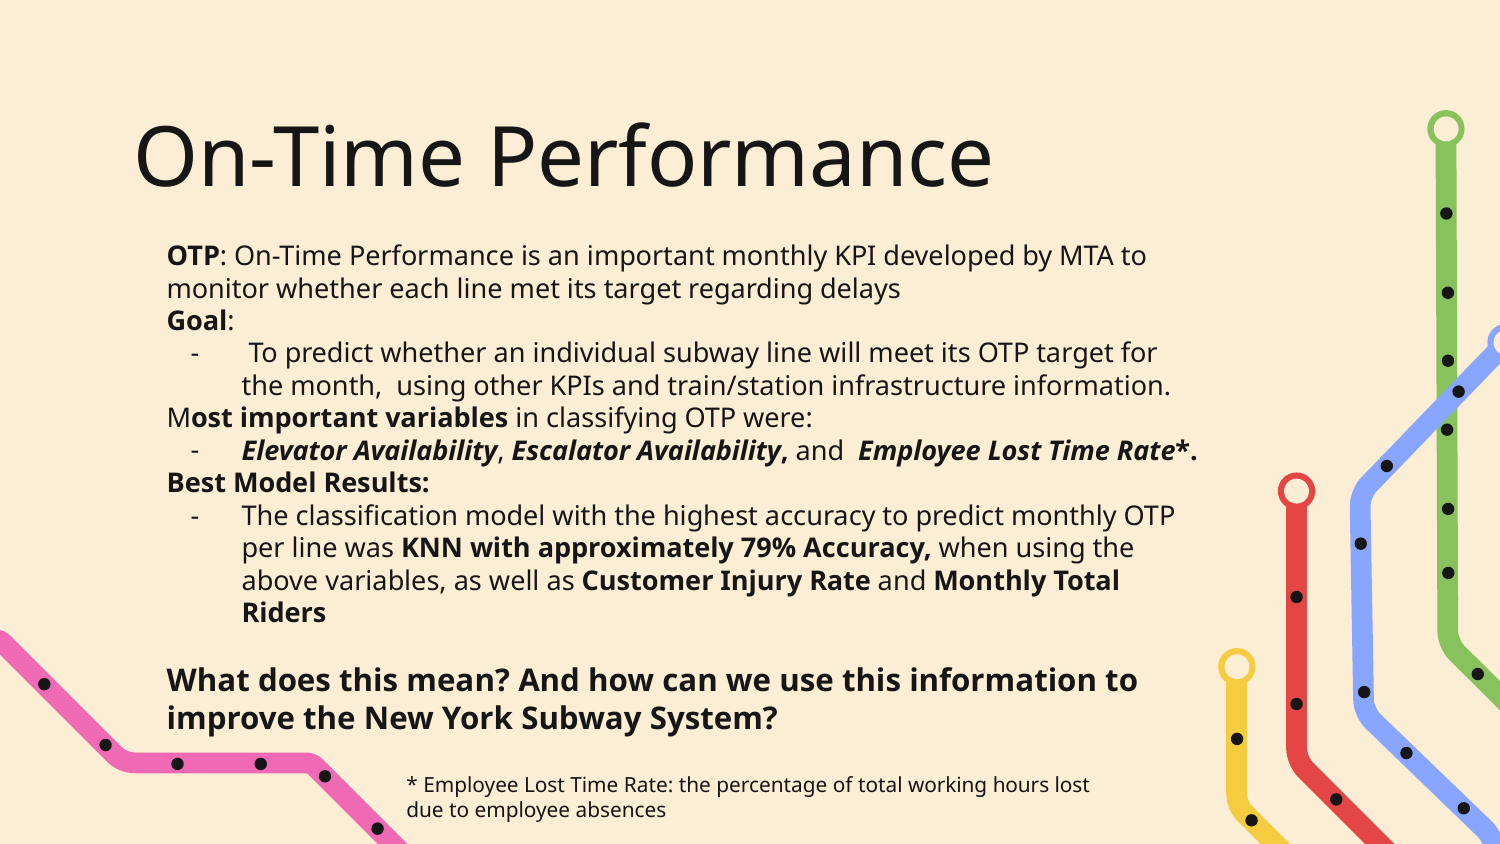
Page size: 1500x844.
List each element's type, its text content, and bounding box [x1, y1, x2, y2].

text_box * Employee Lost Time Rate: the percentage of total working hours lost due to employee absences [391, 756, 1074, 844]
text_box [1421, 444, 1500, 669]
text_box OTP: On-Time Performance is an important monthly KPI developed by MTA to monitor whether each line met its target regarding delays Goal: To predict whether an individual subway line will meet its OTP target for the month, using other KPIs and train/station infrastructure information. Most important variables in classifying OTP were: Elevator Availability, Escalator Availability, and Employee Lost Time Rate*. Best Model Results: The classification model with the highest accuracy to predict monthly OTP per line was KNN with approximately 79% Accuracy, when using the above variables, as well as Customer Injury Rate and Monthly Total Riders What does this mean? And how can we use this information to improve the New York Subway System? [151, 223, 1219, 714]
title On-Time Performance [118, 88, 1392, 204]
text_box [1079, 670, 1500, 844]
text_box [1328, 320, 1500, 669]
